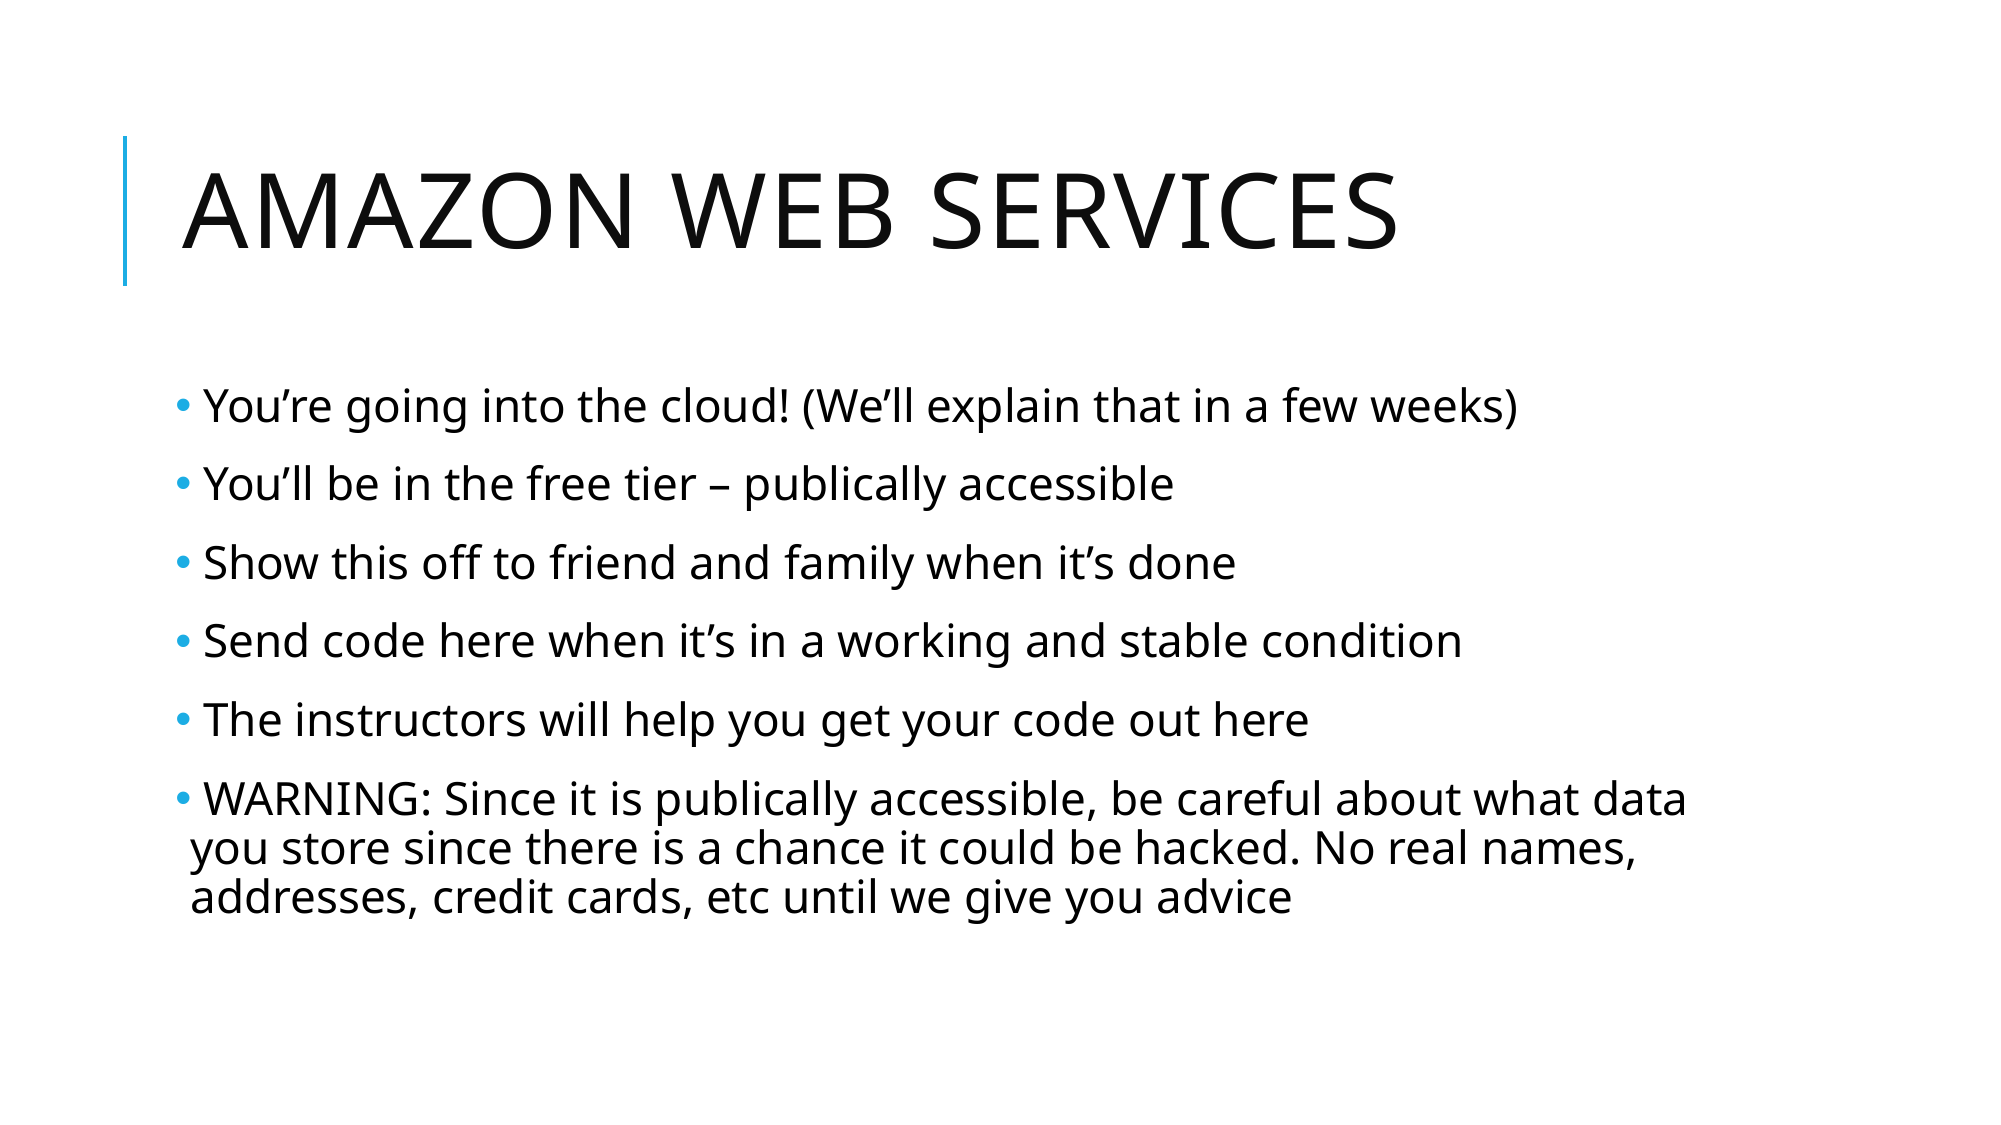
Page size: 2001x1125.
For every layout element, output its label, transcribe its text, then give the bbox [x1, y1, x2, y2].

list You’re going into the cloud! (We’ll explain that in a few weeks) You’ll be in the free tier – publically accessible Show this off to friend and family when it’s done Send code here when it’s in a working and stable condition The instructors will help you get your code out here WARNING: Since it is publically accessible, be careful about what data you store since there is a chance it could be hacked. No real names, addresses, credit cards, etc until we give you advice [168, 375, 1763, 1035]
title Amazon Web services [168, 96, 1763, 342]
